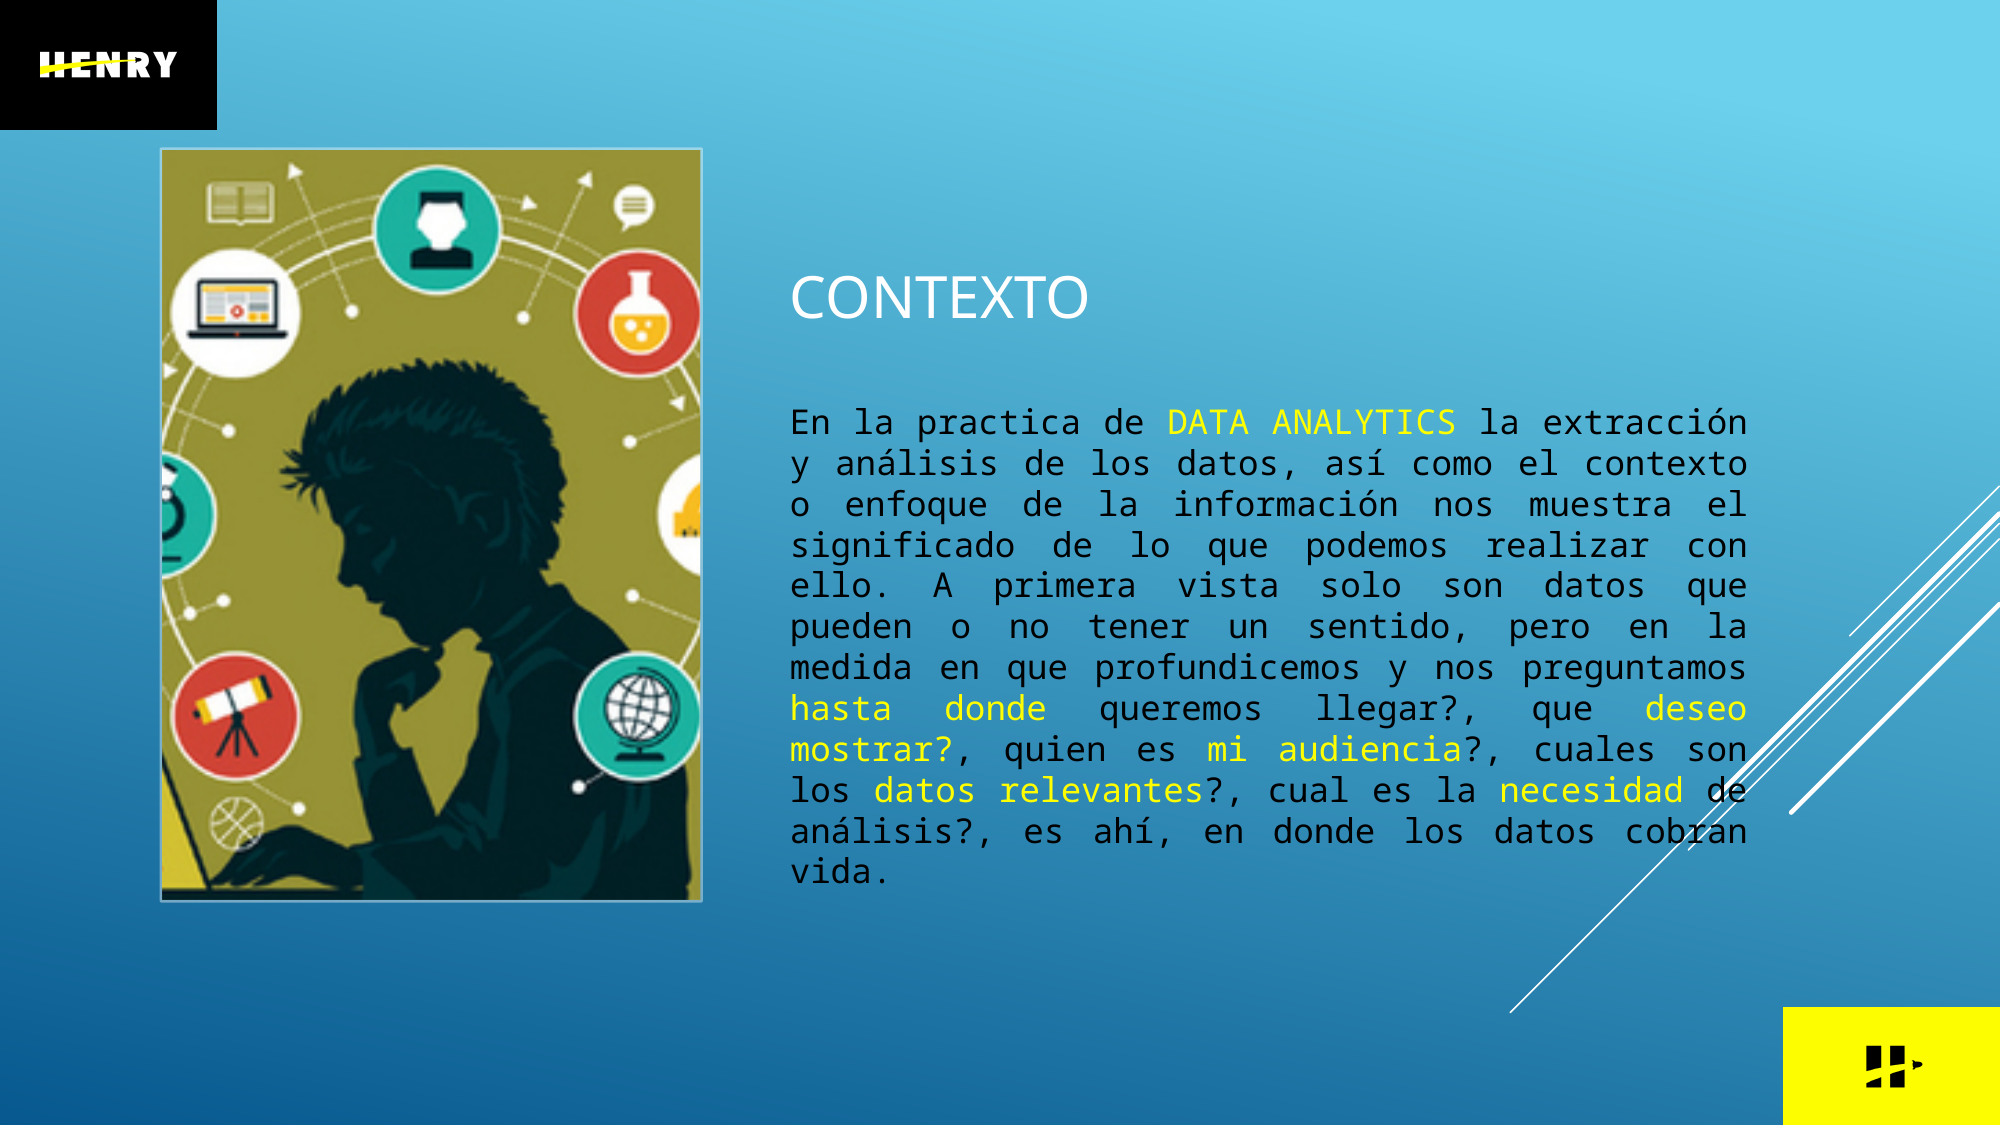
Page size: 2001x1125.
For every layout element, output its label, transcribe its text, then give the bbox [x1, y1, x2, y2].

title contexto [774, 149, 1763, 338]
picture [1782, 1007, 2000, 1125]
picture [0, 0, 217, 131]
picture [161, 149, 701, 901]
list En la practica de DATA ANALYTICS la extracción y análisis de los datos, así como el contexto o enfoque de la información nos muestra el significado de lo que podemos realizar con ello. A primera vista solo son datos que pueden o no tener un sentido, pero en la medida en que profundicemos y nos preguntamos hasta donde queremos llegar?, que deseo mostrar?, quien es mi audiencia?, cuales son los datos relevantes?, cual es la necesidad de análisis?, es ahí, en donde los datos cobran vida. [774, 392, 1763, 900]
